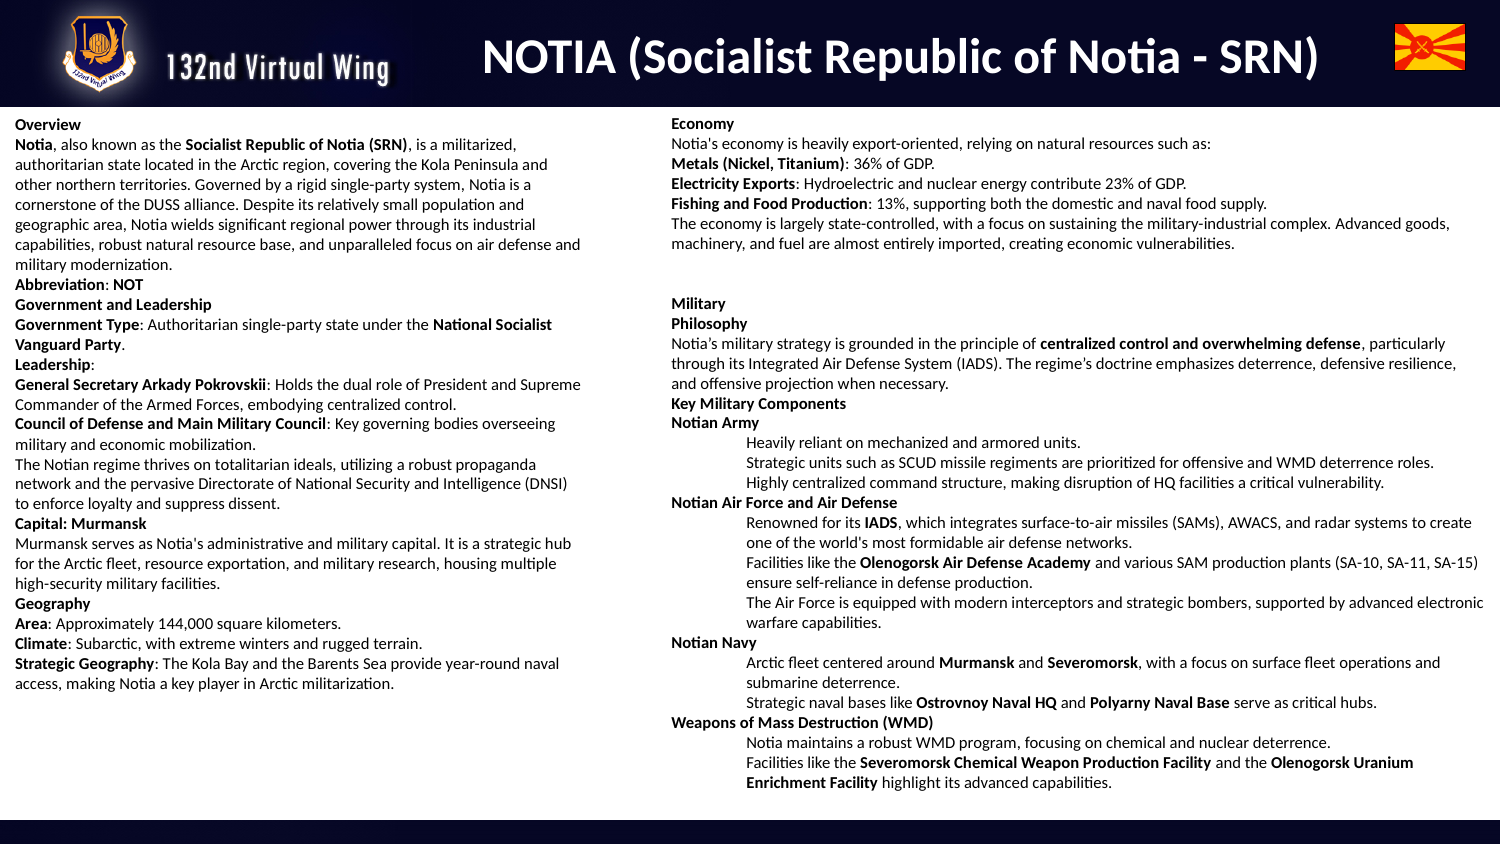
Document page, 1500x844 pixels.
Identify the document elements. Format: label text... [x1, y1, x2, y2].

title NOTIA (Socialist Republic of Notia - SRN) [304, 0, 1498, 107]
picture [0, 0, 304, 106]
text_box Economy Notia's economy is heavily export-oriented, relying on natural resources such as: Metals (Nickel, Titanium): 36% of GDP. Electricity Exports: Hydroelectric and nuclear energy contribute 23% of GDP. Fishing and Food Production: 13%, supporting both the domestic and naval food supply. The economy is largely state-controlled, with a focus on sustaining the military-industrial complex. Advanced goods, machinery, and fuel are almost entirely imported, creating economic vulnerabilities. Military Philosophy Notia’s military strategy is grounded in the principle of centralized control and overwhelming defense, particularly through its Integrated Air Defense System (IADS). The regime’s doctrine emphasizes deterrence, defensive resilience, and offensive projection when necessary. Key Military Components Notian Army Heavily reliant on mechanized and armored units. Strategic units such as SCUD missile regiments are prioritized for offensive and WMD deterrence roles. Highly centralized command structure, making disruption of HQ facilities a critical vulnerability. Notian Air Force and Air Defense Renowned for its IADS, which integrates surface-to-air missiles (SAMs), AWACS, and radar systems to create one of the world's most formidable air defense networks. Facilities like the Olenogorsk Air Defense Academy and various SAM production plants (SA-10, SA-11, SA-15) ensure self-reliance in defense production. The Air Force is equipped with modern interceptors and strategic bombers, supported by advanced electronic warfare capabilities. Notian Navy Arctic fleet centered around Murmansk and Severomorsk, with a focus on surface fleet operations and submarine deterrence. Strategic naval bases like Ostrovnoy Naval HQ and Polyarny Naval Base serve as critical hubs. Weapons of Mass Destruction (WMD) Notia maintains a robust WMD program, focusing on chemical and nuclear deterrence. Facilities like the Severomorsk Chemical Weapon Production Facility and the Olenogorsk Uranium Enrichment Facility highlight its advanced capabilities. [656, 105, 1500, 821]
text_box Overview Notia, also known as the Socialist Republic of Notia (SRN), is a militarized, authoritarian state located in the Arctic region, covering the Kola Peninsula and other northern territories. Governed by a rigid single-party system, Notia is a cornerstone of the DUSS alliance. Despite its relatively small population and geographic area, Notia wields significant regional power through its industrial capabilities, robust natural resource base, and unparalleled focus on air defense and military modernization. Abbreviation: NOT Government and Leadership Government Type: Authoritarian single-party state under the National Socialist Vanguard Party. Leadership: General Secretary Arkady Pokrovskii: Holds the dual role of President and Supreme Commander of the Armed Forces, embodying centralized control. Council of Defense and Main Military Council: Key governing bodies overseeing military and economic mobilization. The Notian regime thrives on totalitarian ideals, utilizing a robust propaganda network and the pervasive Directorate of National Security and Intelligence (DNSI) to enforce loyalty and suppress dissent. Capital: Murmansk Murmansk serves as Notia's administrative and military capital. It is a strategic hub for the Arctic fleet, resource exportation, and military research, housing multiple high-security military facilities. Geography Area: Approximately 144,000 square kilometers. Climate: Subarctic, with extreme winters and rugged terrain. Strategic Geography: The Kola Bay and the Barents Sea provide year-round naval access, making Notia a key player in Arctic militarization. [0, 106, 598, 821]
picture [0, 820, 1500, 844]
picture [1394, 23, 1466, 71]
